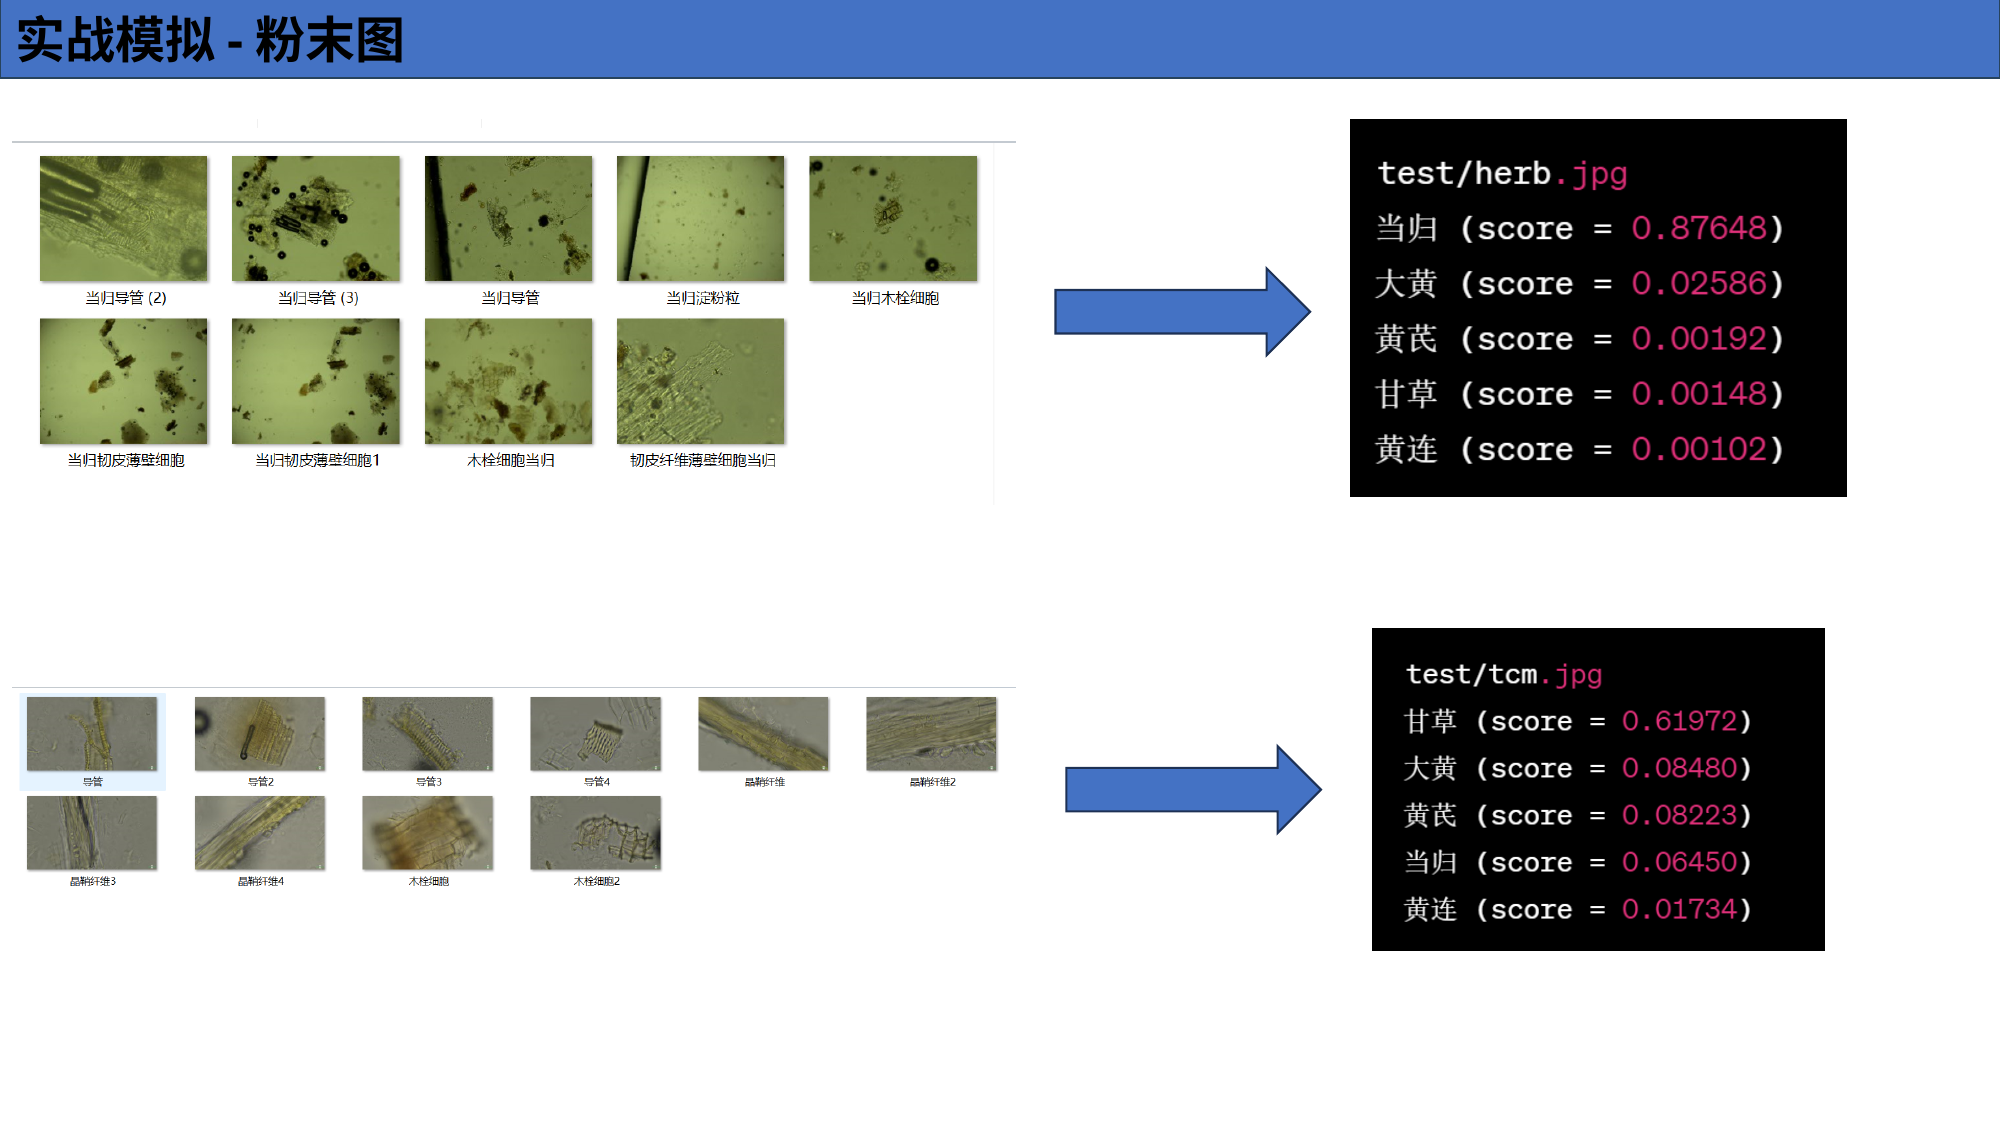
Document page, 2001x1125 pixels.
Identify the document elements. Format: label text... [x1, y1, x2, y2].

subtitle 实战模拟-粉末图 [0, 7, 616, 77]
text_box [0, 0, 2000, 79]
picture [12, 119, 1016, 505]
picture [12, 685, 1016, 894]
picture [1350, 119, 1847, 497]
text_box [1065, 743, 1323, 836]
text_box [1054, 265, 1312, 358]
picture [1372, 628, 1825, 951]
